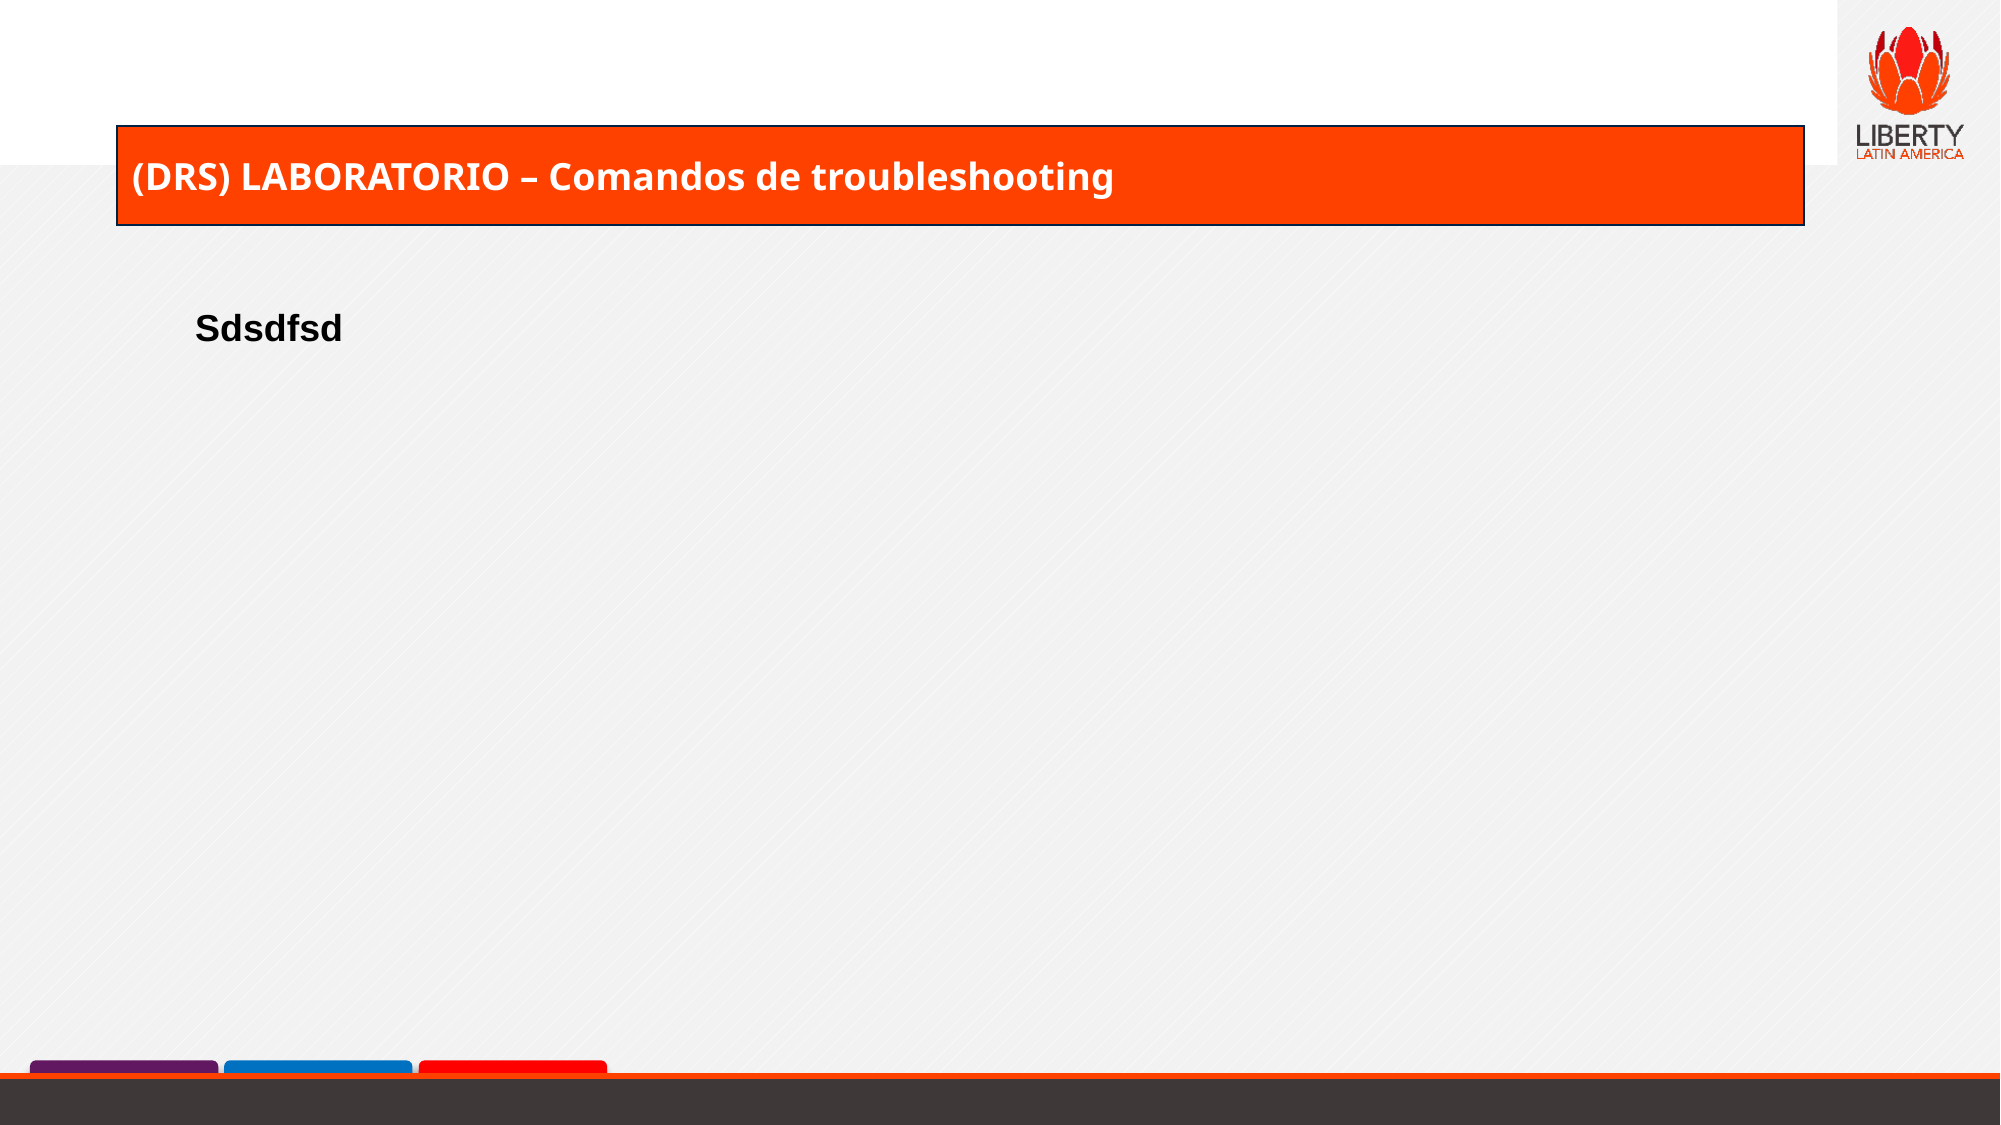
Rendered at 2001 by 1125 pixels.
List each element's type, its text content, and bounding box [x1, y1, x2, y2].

picture [1854, 25, 1967, 161]
text_box Sdsdfsd [195, 304, 1613, 545]
text_box (DRS) LABORATORIO – Comandos de troubleshooting [116, 125, 1805, 226]
